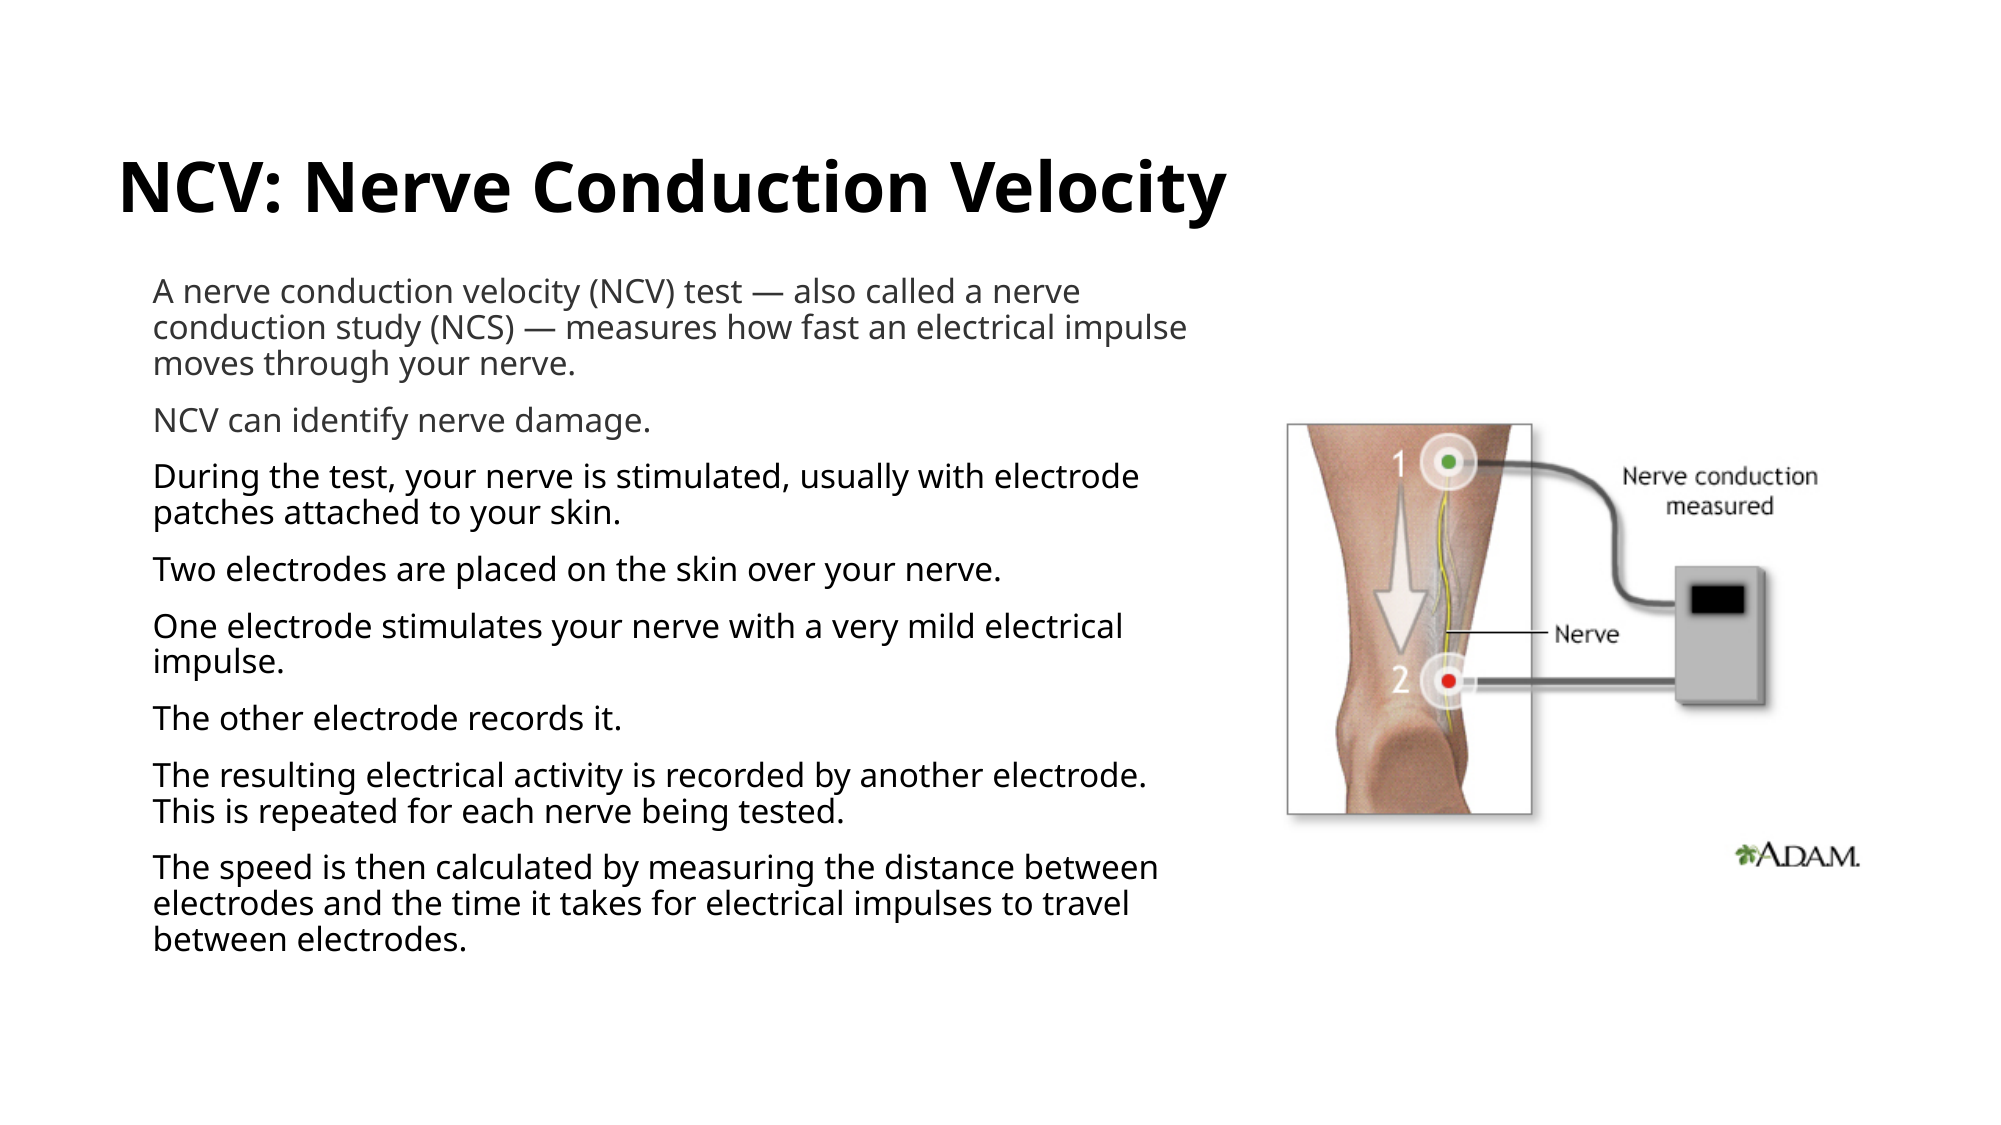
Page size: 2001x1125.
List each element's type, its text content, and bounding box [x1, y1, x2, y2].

list A nerve conduction velocity (NCV) test — also called a nerve conduction study (NCS) — measures how fast an electrical impulse moves through your nerve. NCV can identify nerve damage. During the test, your nerve is stimulated, usually with electrode patches attached to your skin. Two electrodes are placed on the skin over your nerve. One electrode stimulates your nerve with a very mild electrical impulse. The other electrode records it. The resulting electrical activity is recorded by another electrode. This is repeated for each nerve being tested. The speed is then calculated by measuring the distance between electrodes and the time it takes for electrical impulses to travel between electrodes. [137, 267, 1218, 1034]
picture [1237, 369, 1863, 870]
title NCV: Nerve Conduction Velocity [101, 91, 1253, 236]
